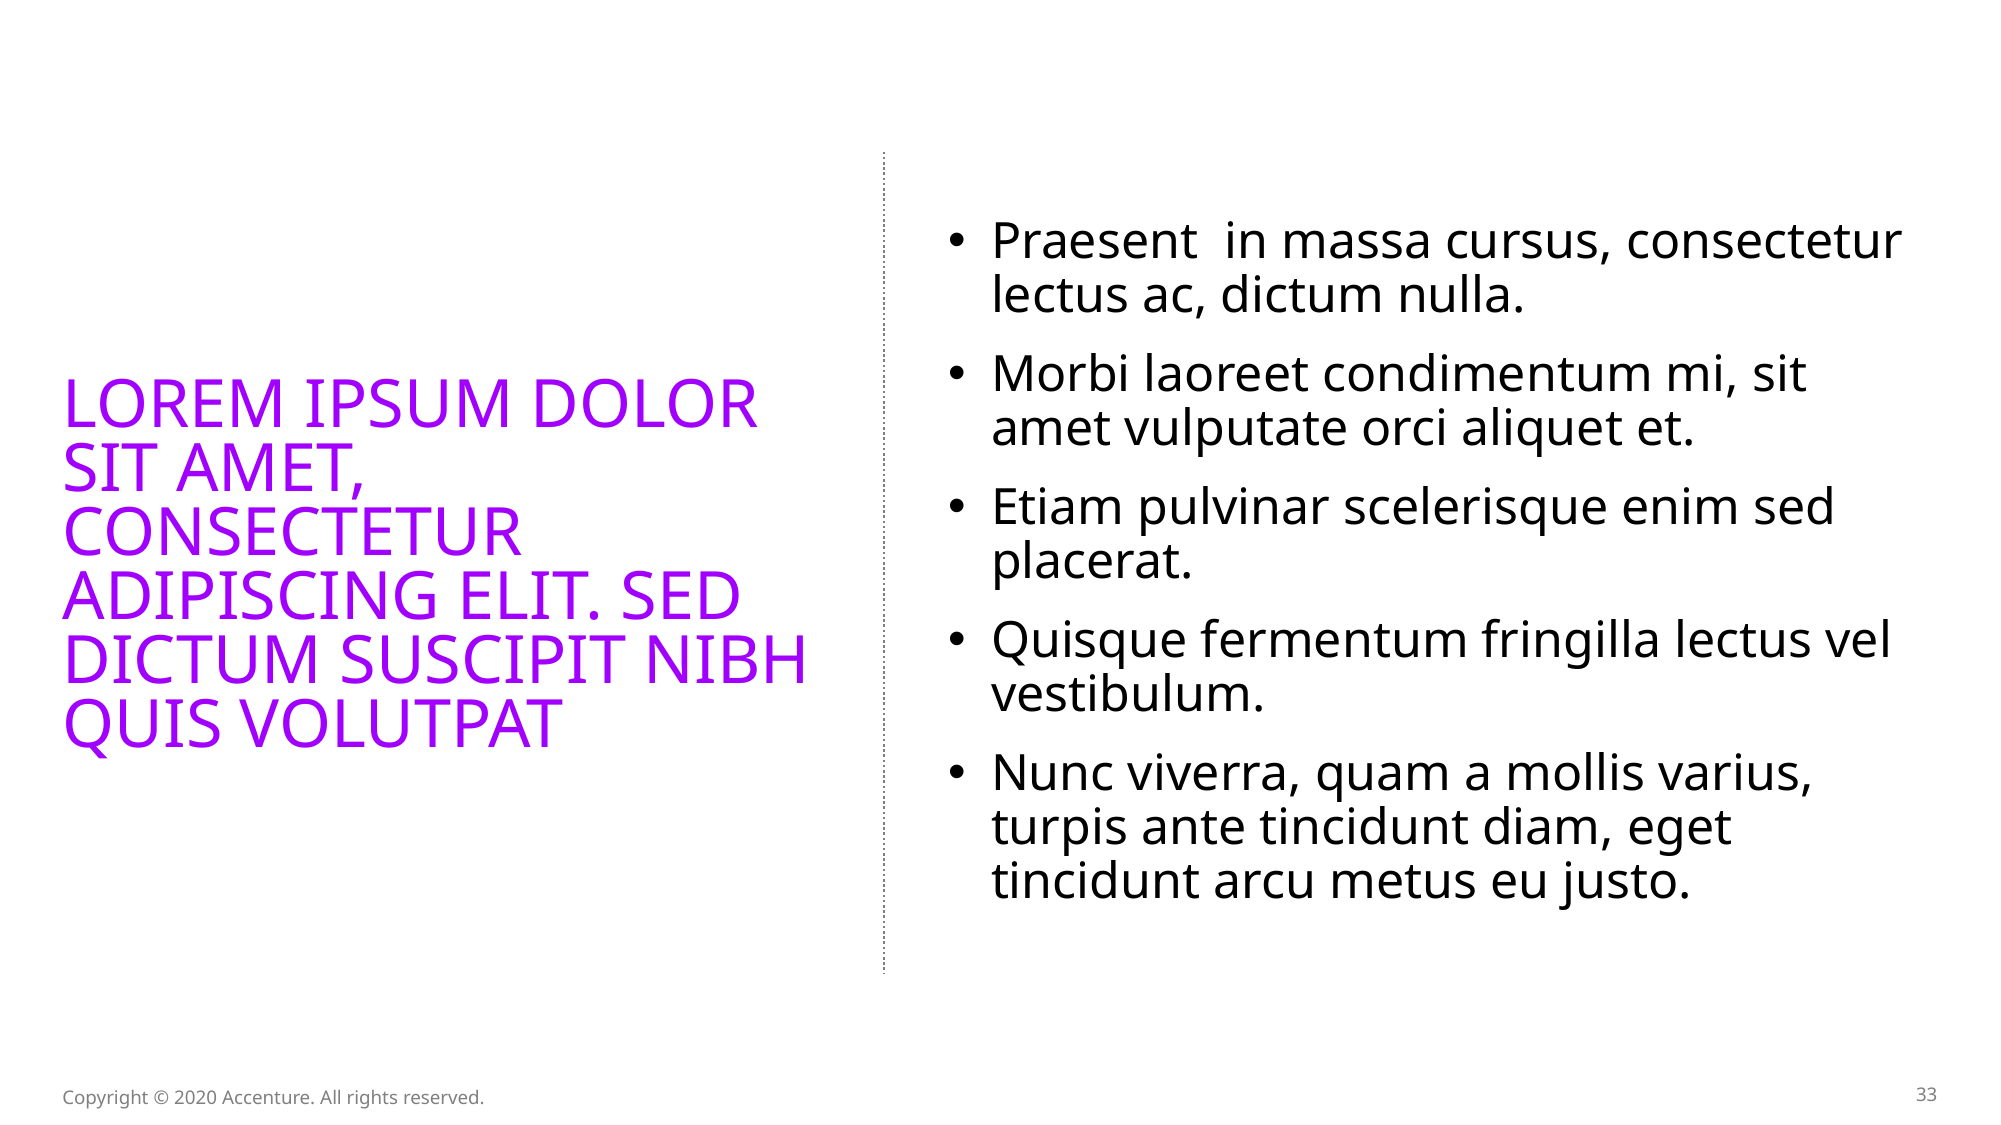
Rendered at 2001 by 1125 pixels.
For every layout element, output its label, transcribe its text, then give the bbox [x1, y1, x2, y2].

text_box Praesent in massa cursus, consectetur lectus ac, dictum nulla. Morbi laoreet condimentum mi, sit amet vulputate orci aliquet et. Etiam pulvinar scelerisque enim sed placerat. Quisque fermentum fringilla lectus vel vestibulum. Nunc viverra, quam a mollis varius, turpis ante tincidunt diam, eget tincidunt arcu metus eu justo. [948, 215, 1938, 910]
text_box Lorem ipsum dolor sit amet, consectetur adipiscing elit. Sed dictum suscipit nibh quis volutpat [62, 364, 821, 761]
